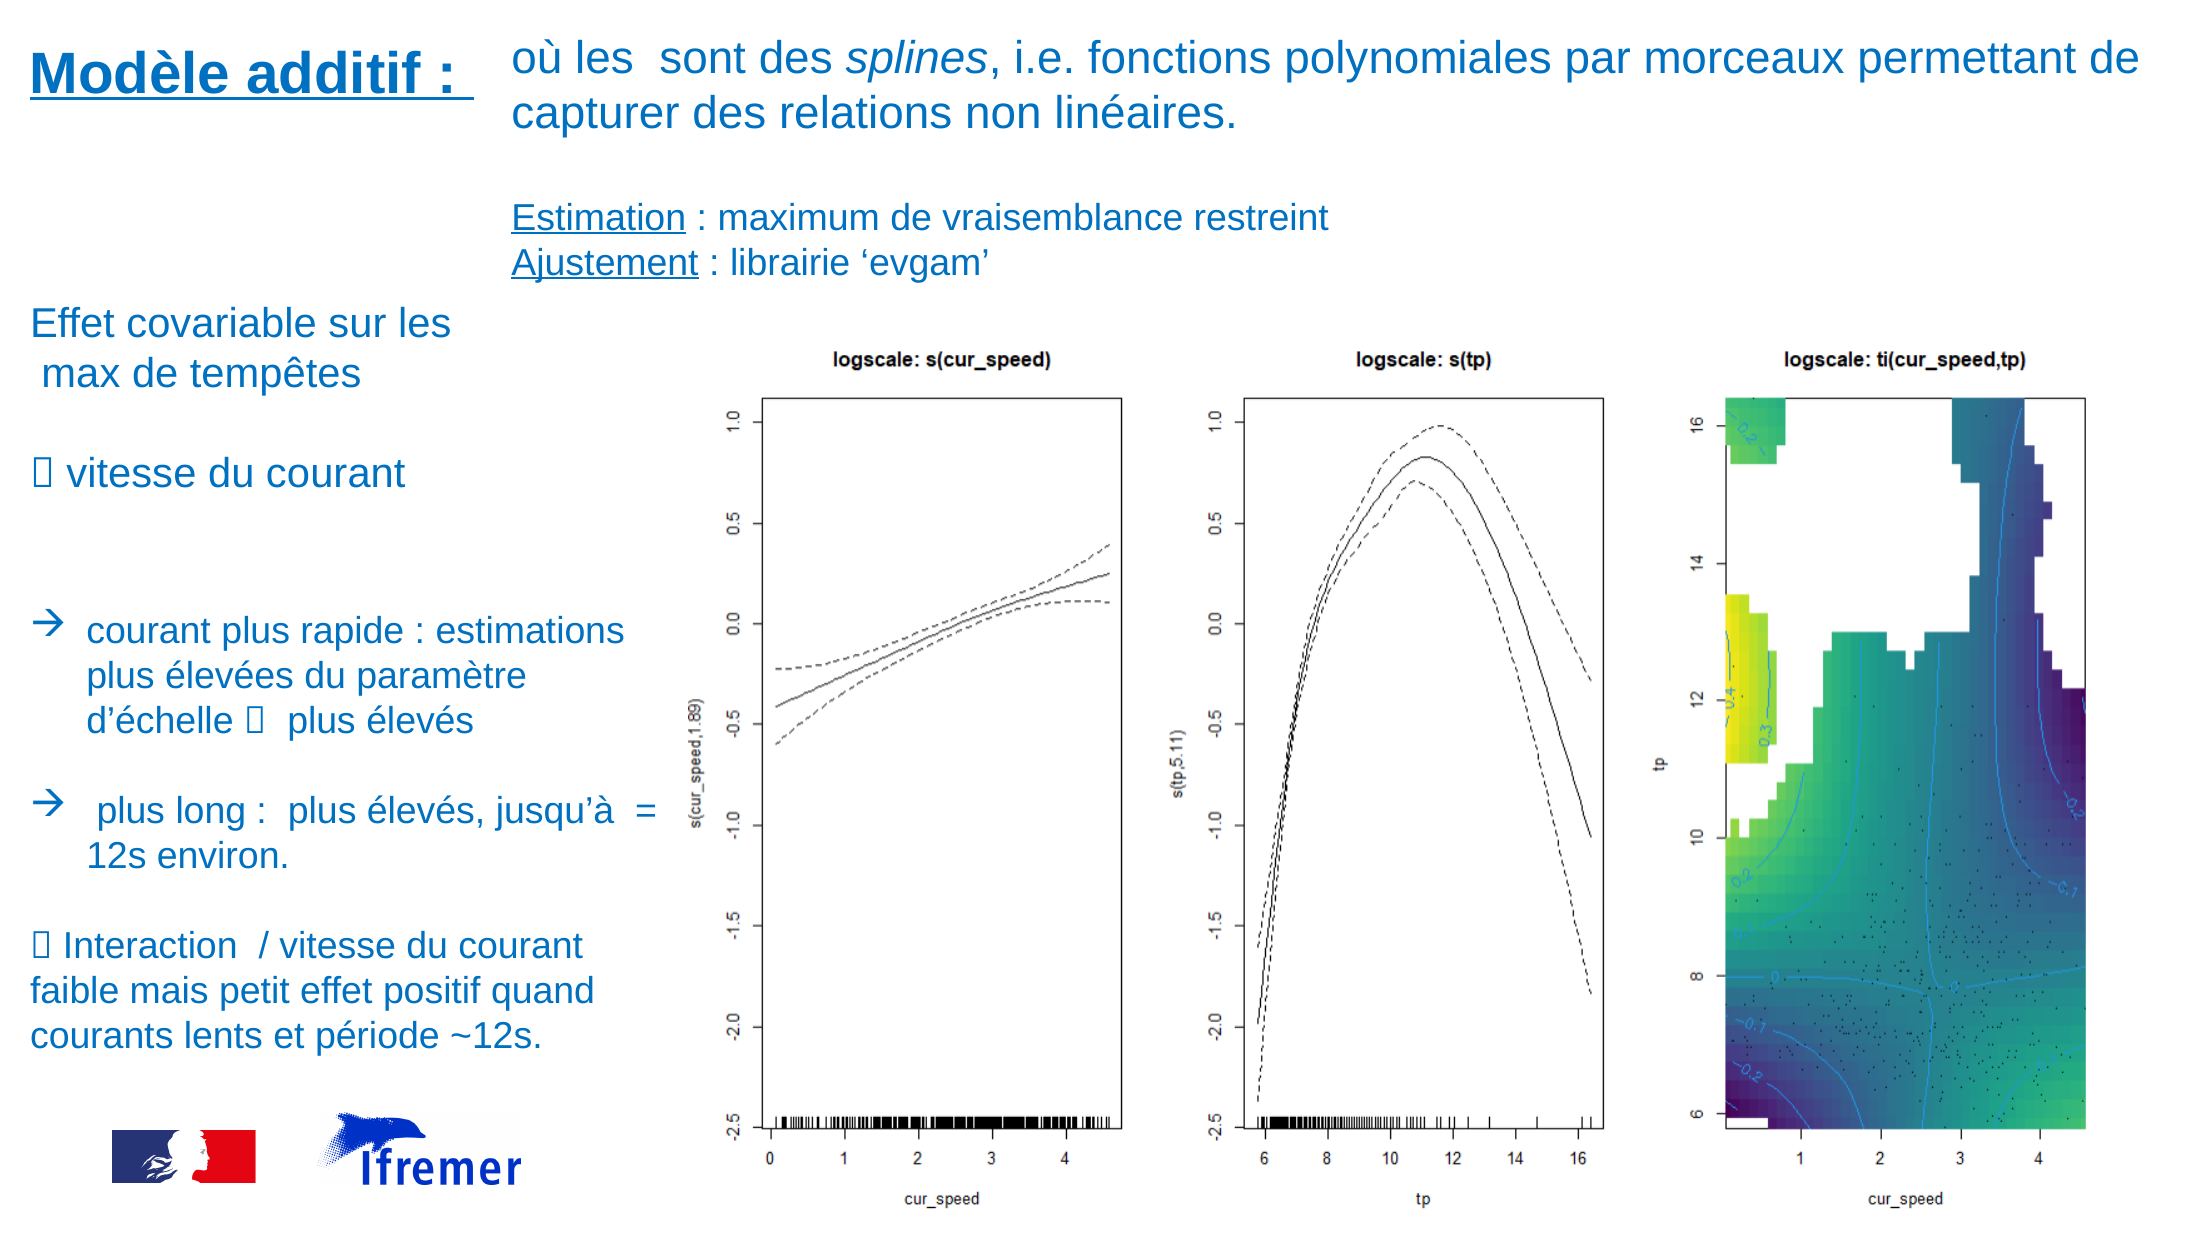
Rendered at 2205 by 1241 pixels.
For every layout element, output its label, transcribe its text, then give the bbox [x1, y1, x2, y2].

picture [688, 329, 2106, 1212]
text_box Modèle additif : [15, 27, 598, 113]
picture [112, 1130, 260, 1189]
picture [317, 1112, 521, 1185]
